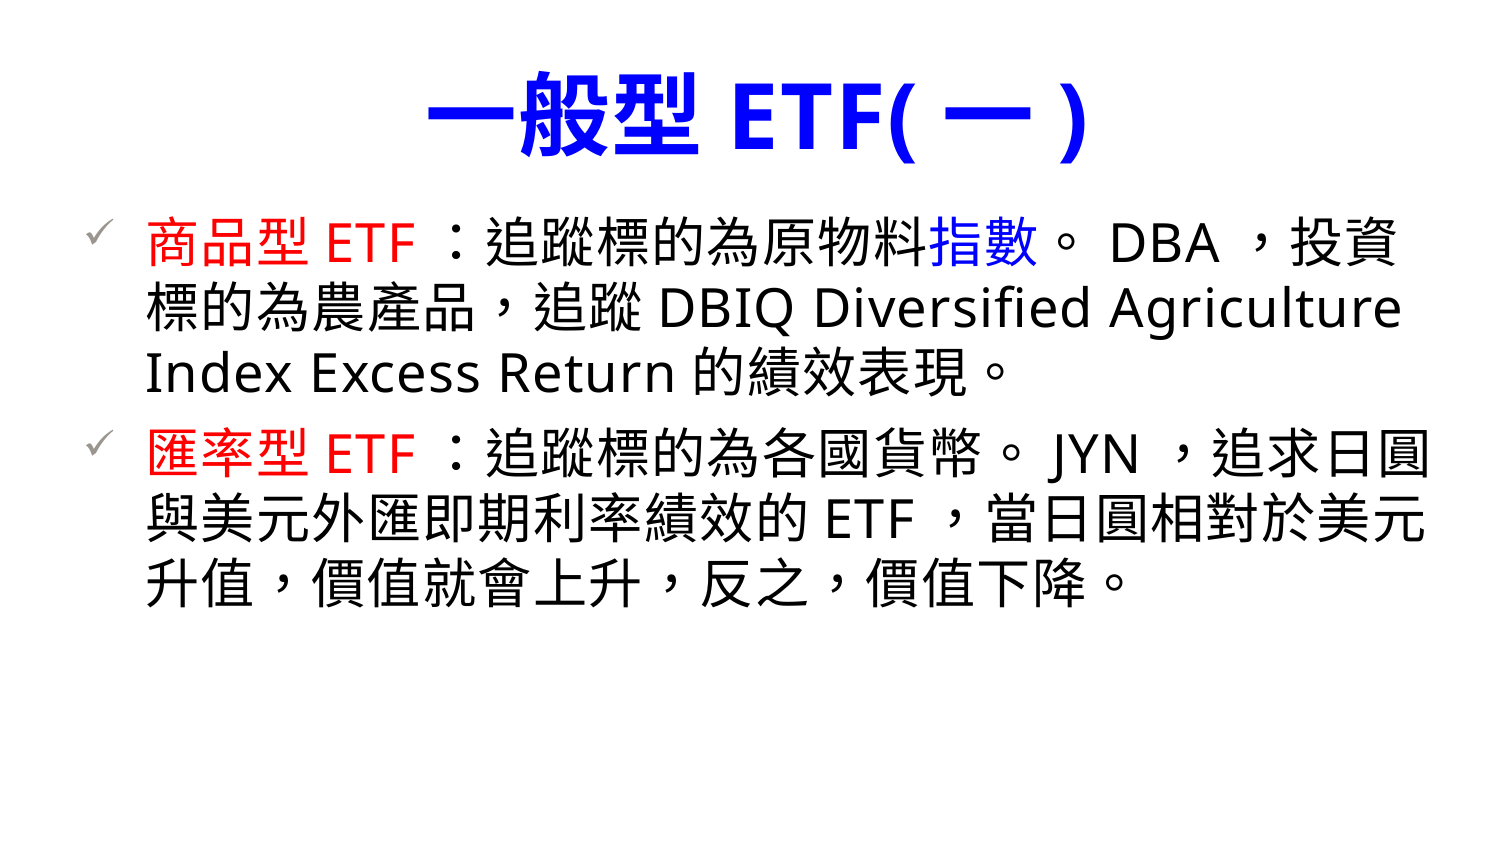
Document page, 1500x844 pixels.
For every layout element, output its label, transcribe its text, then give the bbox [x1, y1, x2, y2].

text_box 商品型ETF：追蹤標的為原物料指數。DBA，投資標的為農產品，追蹤DBIQ Diversified Agriculture Index Excess Return的績效表現。 匯率型ETF：追蹤標的為各國貨幣。JYN，追求日圓與美元外匯即期利率績效的ETF，當日圓相對於美元升值，價值就會上升，反之，價值下降。 [15, 203, 1447, 785]
text_box 一般型ETF(一) [84, 52, 1430, 172]
